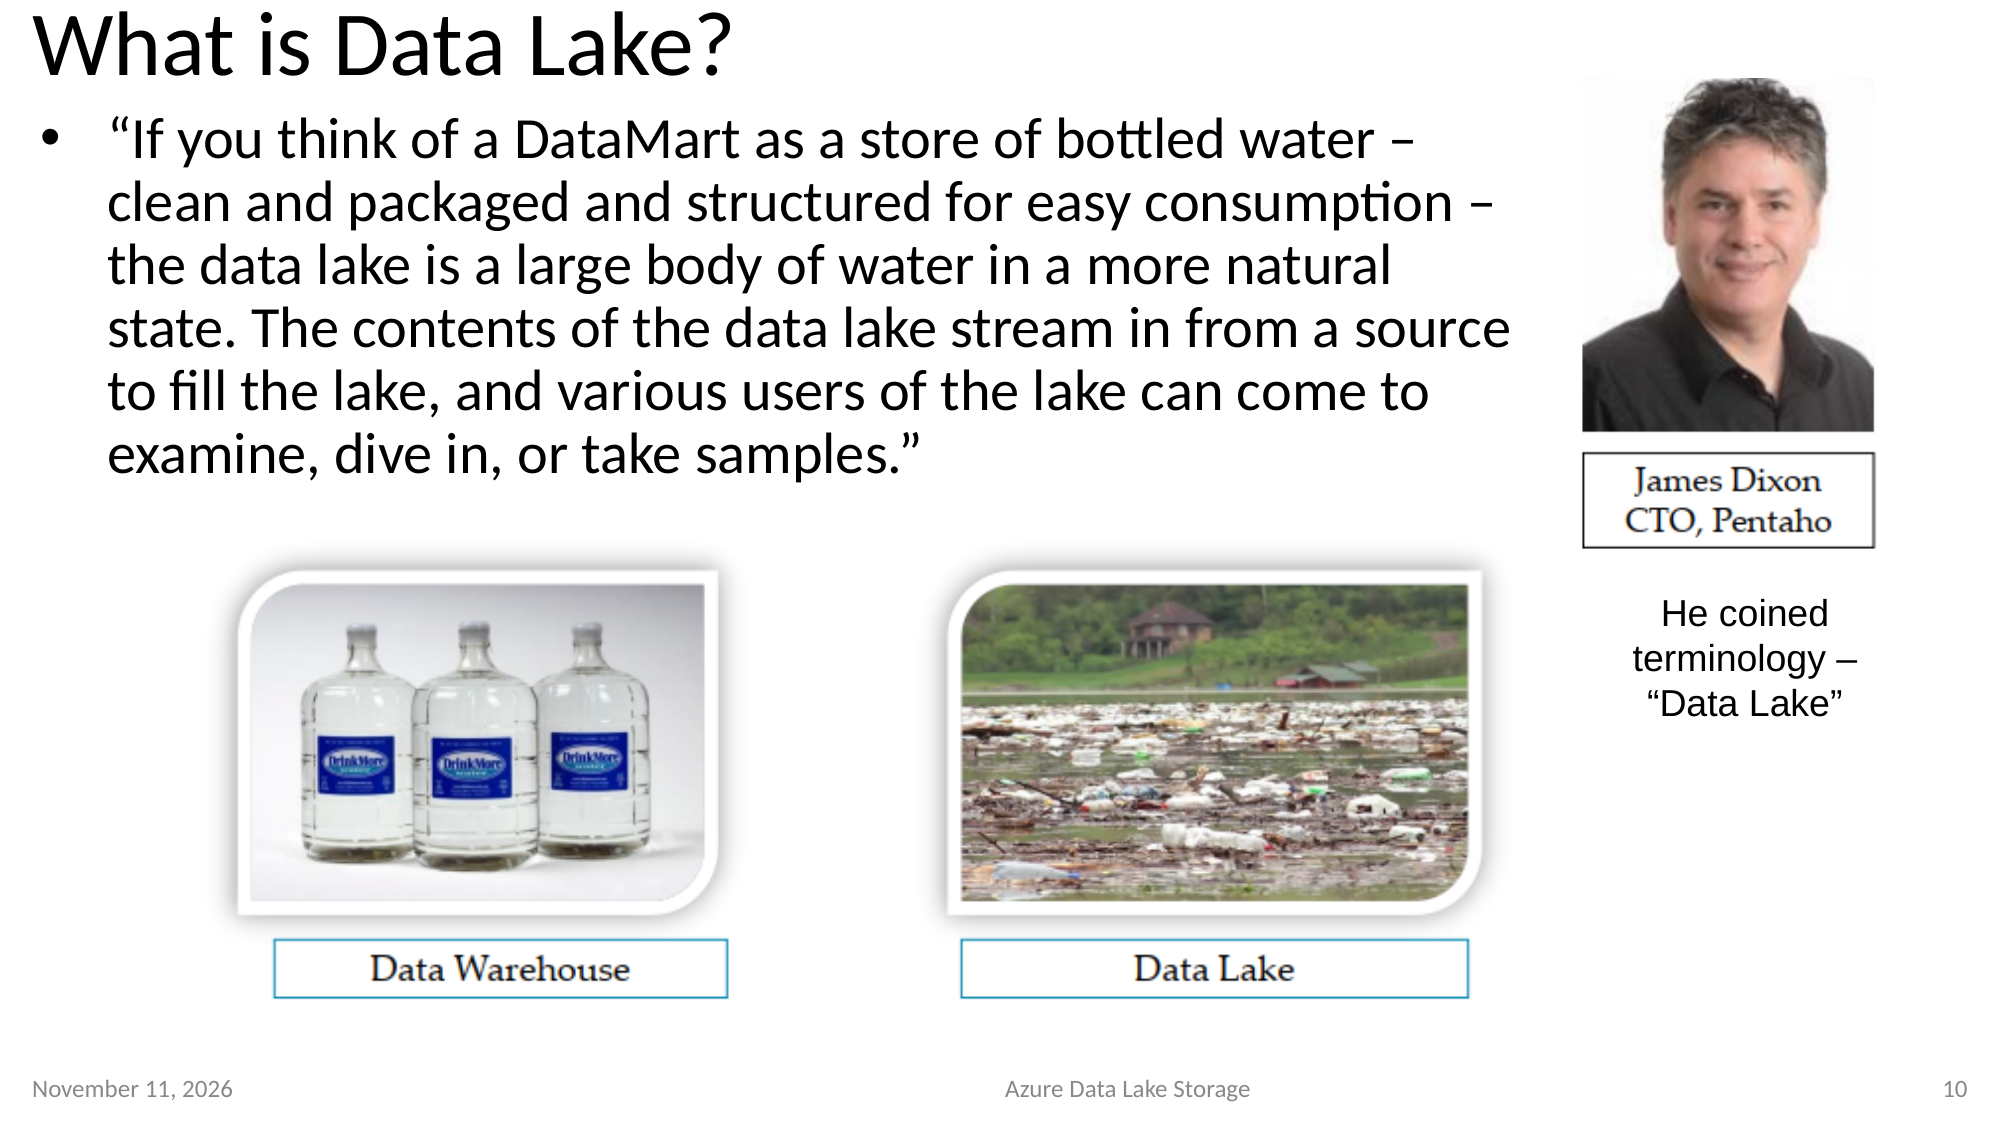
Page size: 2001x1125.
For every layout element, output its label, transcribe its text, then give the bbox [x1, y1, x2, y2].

picture [179, 542, 1519, 1021]
text_box He coined terminology – “Data Lake” [1612, 581, 1878, 732]
list “If you think of a DataMart as a store of bottled water – clean and packaged and structured for easy consumption – the data lake is a large body of water in a more natural state. The contents of the data lake stream in from a source to fill the lake, and various users of the lake can come to examine, dive in, or take samples.” [17, 100, 1546, 1042]
picture [1581, 78, 1878, 562]
slide_number 10 [1877, 1057, 1983, 1117]
title What is Data Lake? [17, 4, 1983, 87]
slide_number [17, 1057, 426, 1117]
footer Azure Data Lake Storage [454, 1057, 1803, 1117]
